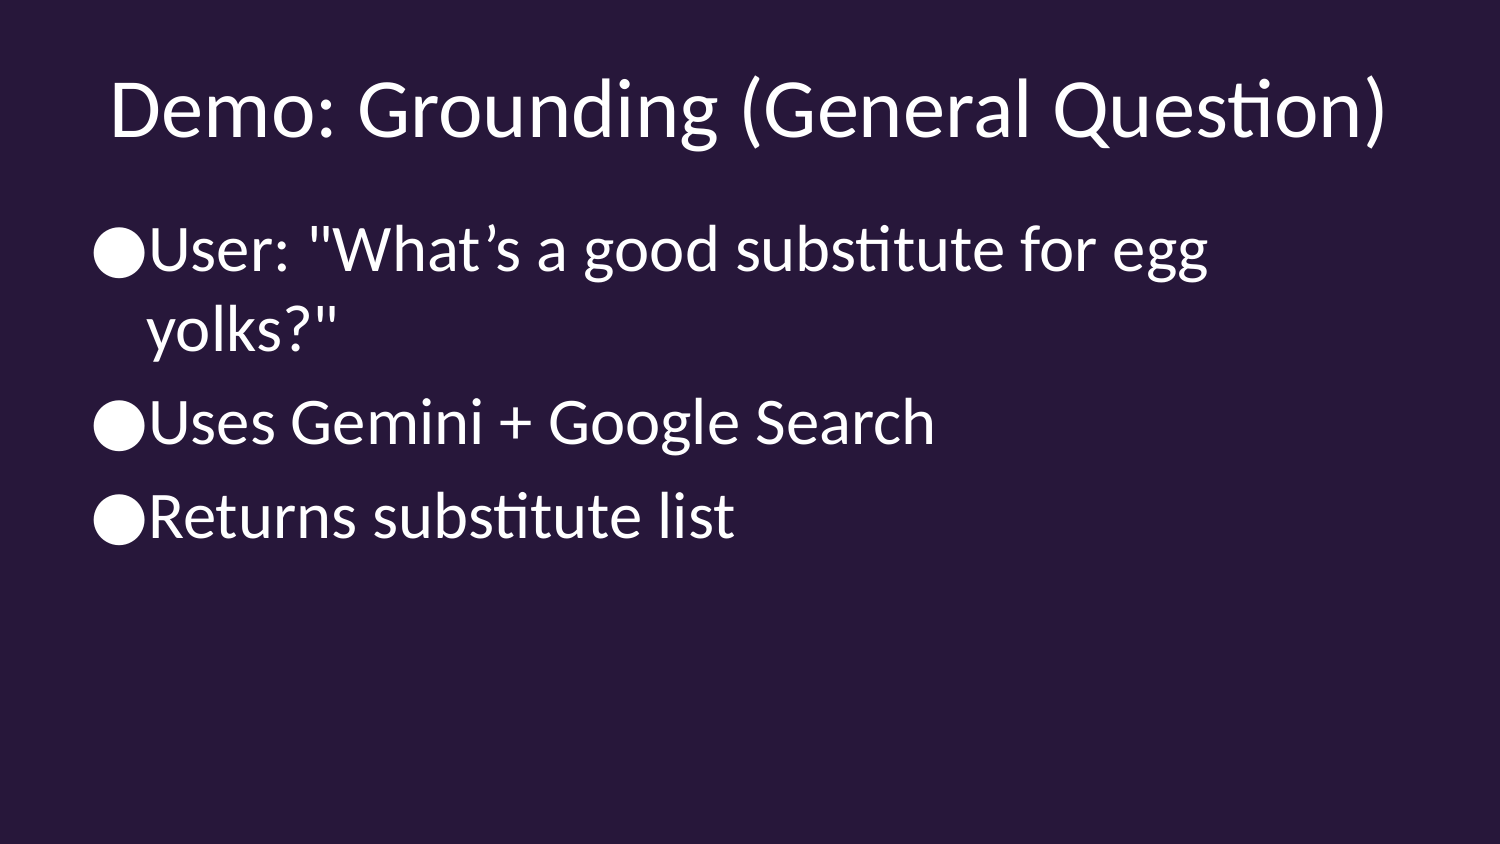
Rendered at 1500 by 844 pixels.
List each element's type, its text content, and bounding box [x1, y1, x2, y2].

title Demo: Grounding (General Question) [75, 33, 1425, 175]
list User: "What’s a good substitute for egg yolks?" Uses Gemini + Google Search Returns substitute list [75, 196, 1425, 754]
